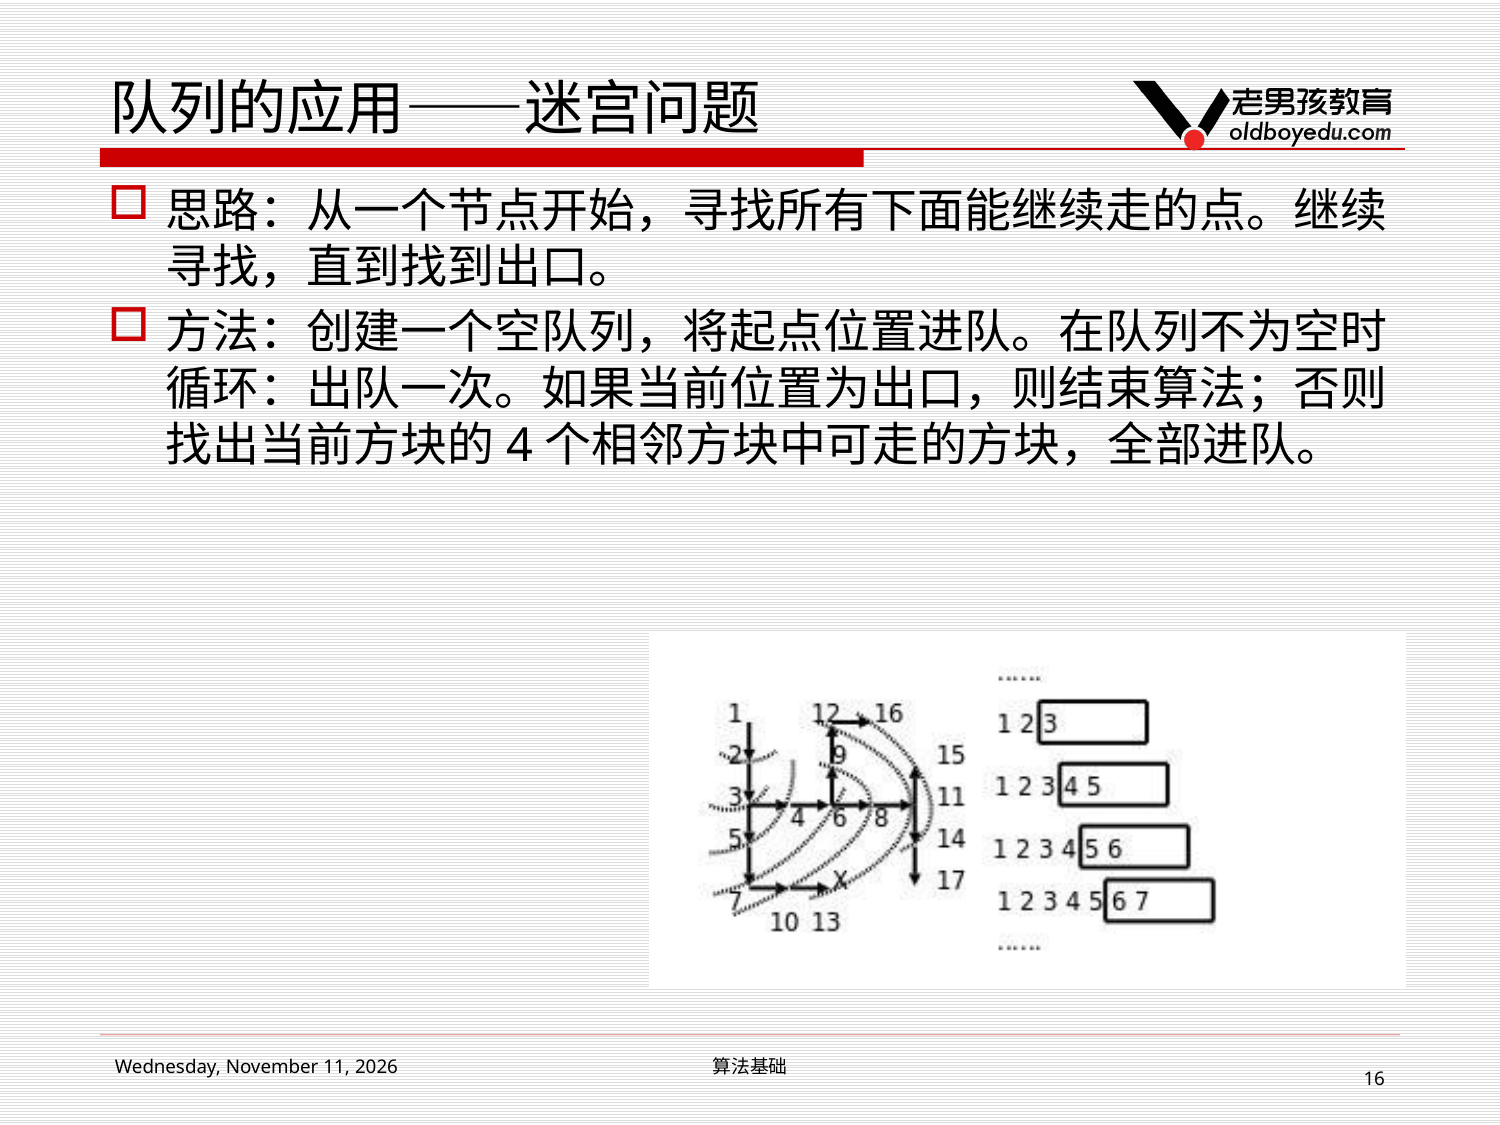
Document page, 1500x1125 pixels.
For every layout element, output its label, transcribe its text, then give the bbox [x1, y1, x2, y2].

slide_number 16 [1074, 1058, 1400, 1103]
footer 算法基础 [512, 1046, 988, 1103]
picture [649, 633, 1406, 988]
list 思路：从一个节点开始，寻找所有下面能继续走的点。继续寻找，直到找到出口。 方法：创建一个空队列，将起点位置进队。在队列不为空时循环：出队一次。如果当前位置为出口，则结束算法；否则找出当前方块的4个相邻方块中可走的方块，全部进队。 [92, 172, 1406, 988]
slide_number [99, 1046, 425, 1103]
title 队列的应用——迷宫问题 [94, 50, 1407, 149]
